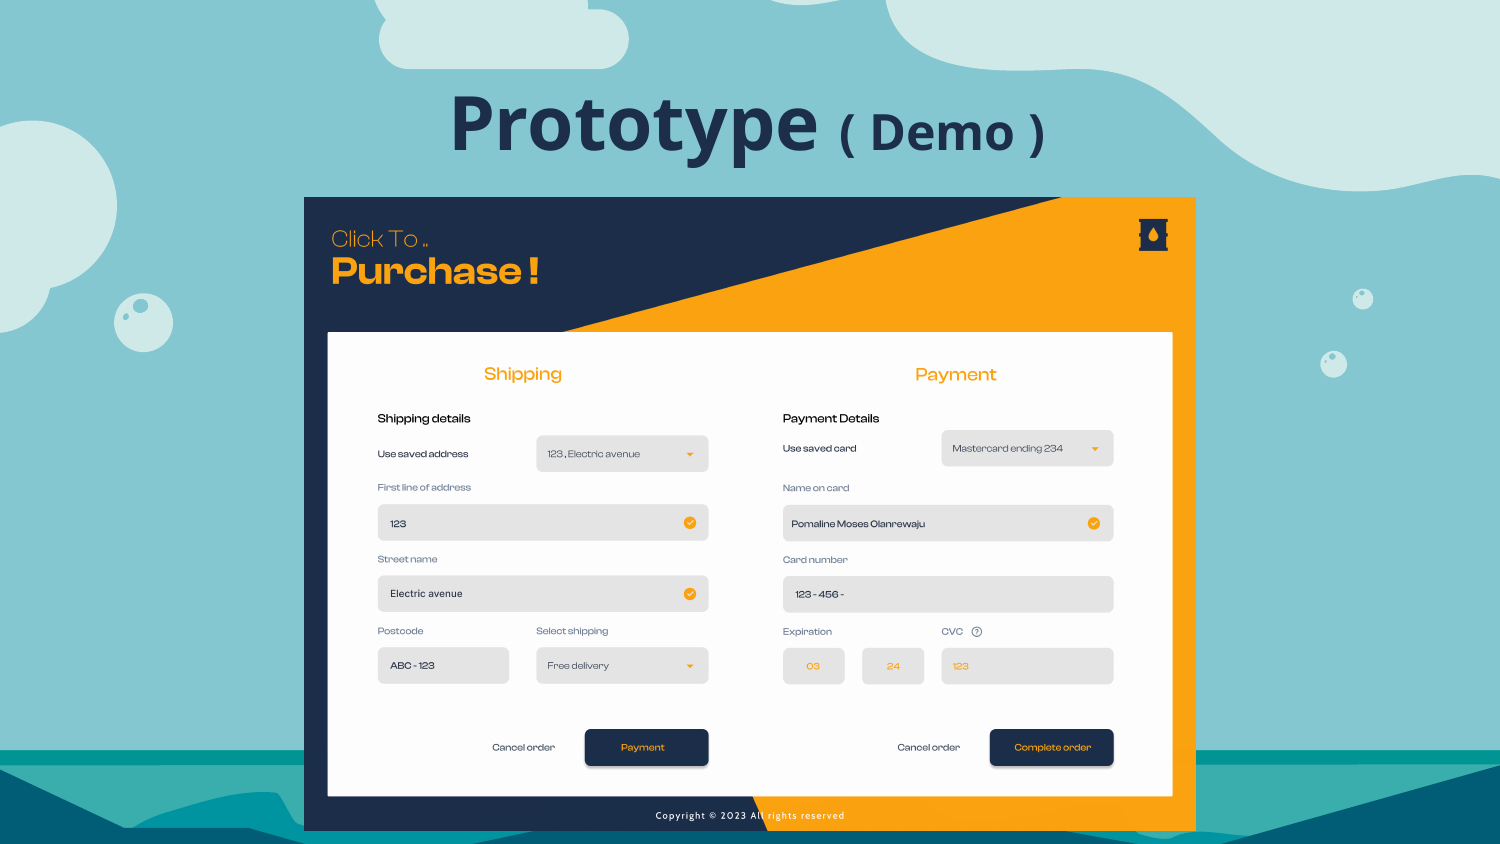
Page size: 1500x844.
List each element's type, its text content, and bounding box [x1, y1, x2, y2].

picture [304, 197, 1196, 832]
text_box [1316, 285, 1377, 381]
text_box Prototype ( Demo ) [375, 67, 1125, 173]
text_box [114, 293, 174, 353]
